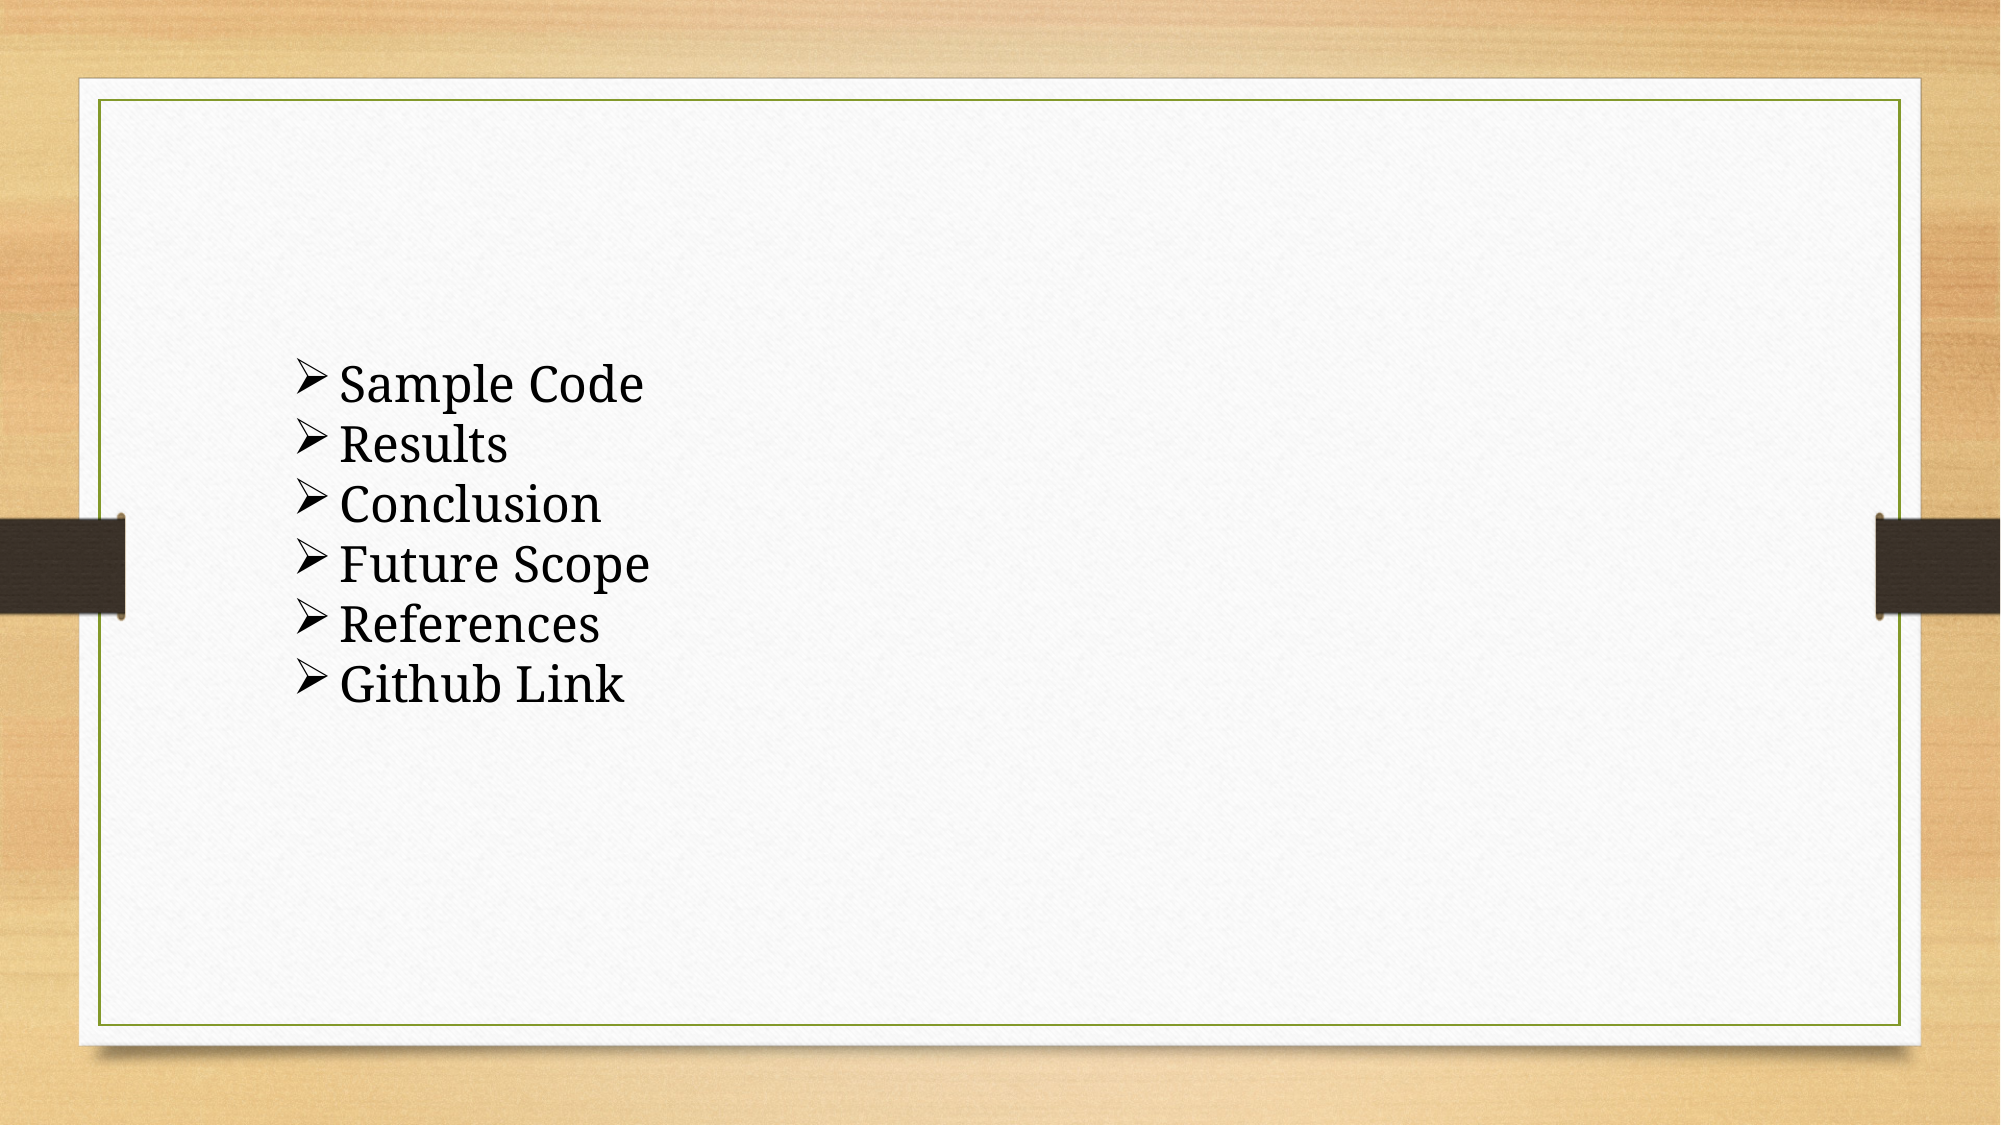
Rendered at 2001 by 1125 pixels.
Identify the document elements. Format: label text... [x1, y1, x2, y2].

text_box Sample Code Results Conclusion Future Scope References Github Link [277, 345, 1500, 720]
picture [0, 0, 2001, 1125]
